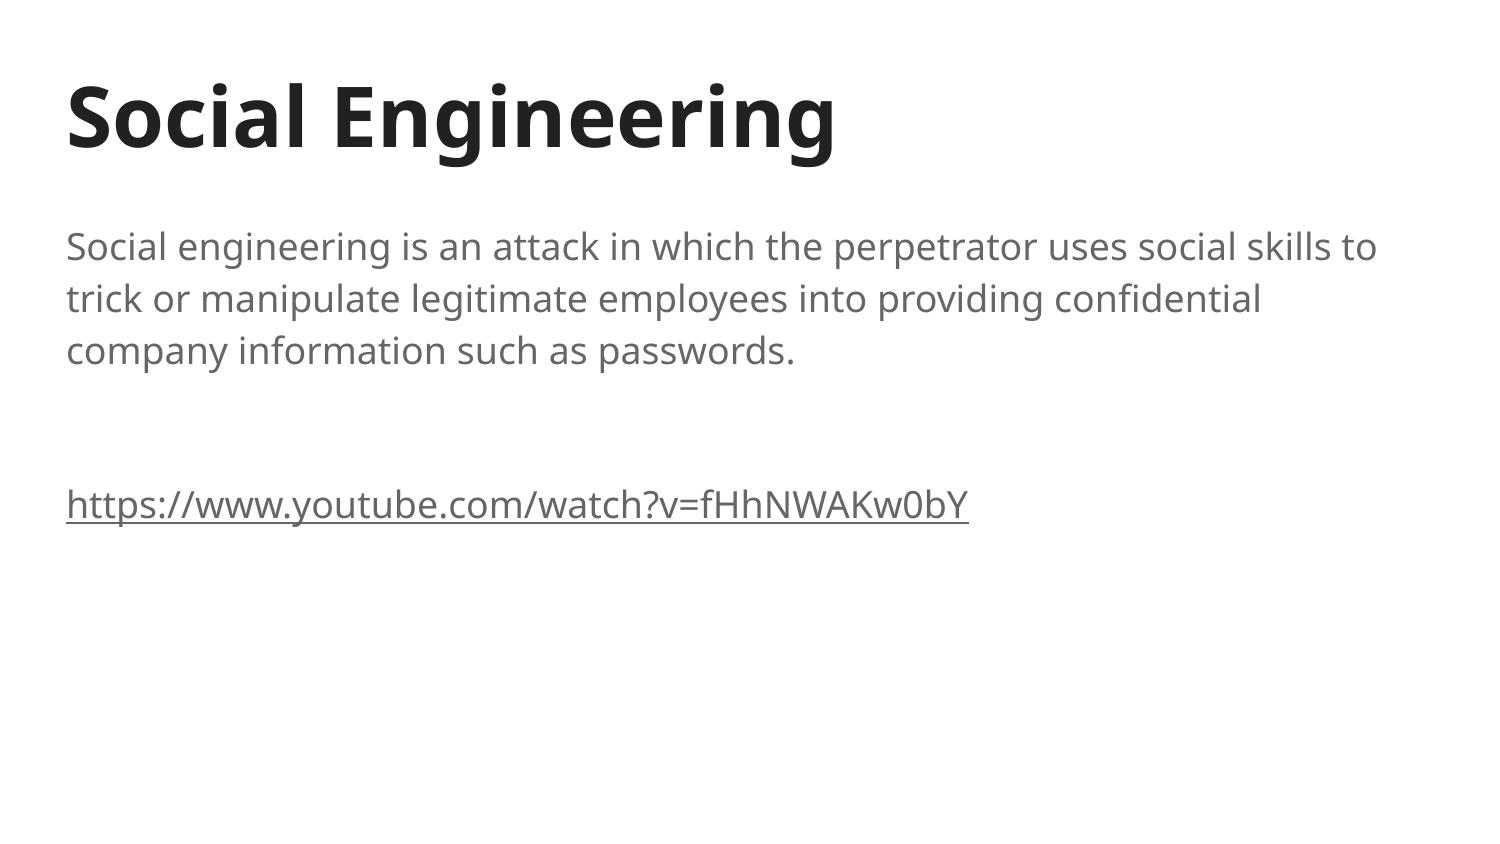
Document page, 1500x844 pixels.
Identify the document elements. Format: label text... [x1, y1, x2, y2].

title Social Engineering [51, 48, 1449, 180]
list Social engineering is an attack in which the perpetrator uses social skills to trick or manipulate legitimate employees into providing confidential company information such as passwords. https://www.youtube.com/watch?v=fHhNWAKw0bY [51, 201, 1449, 750]
